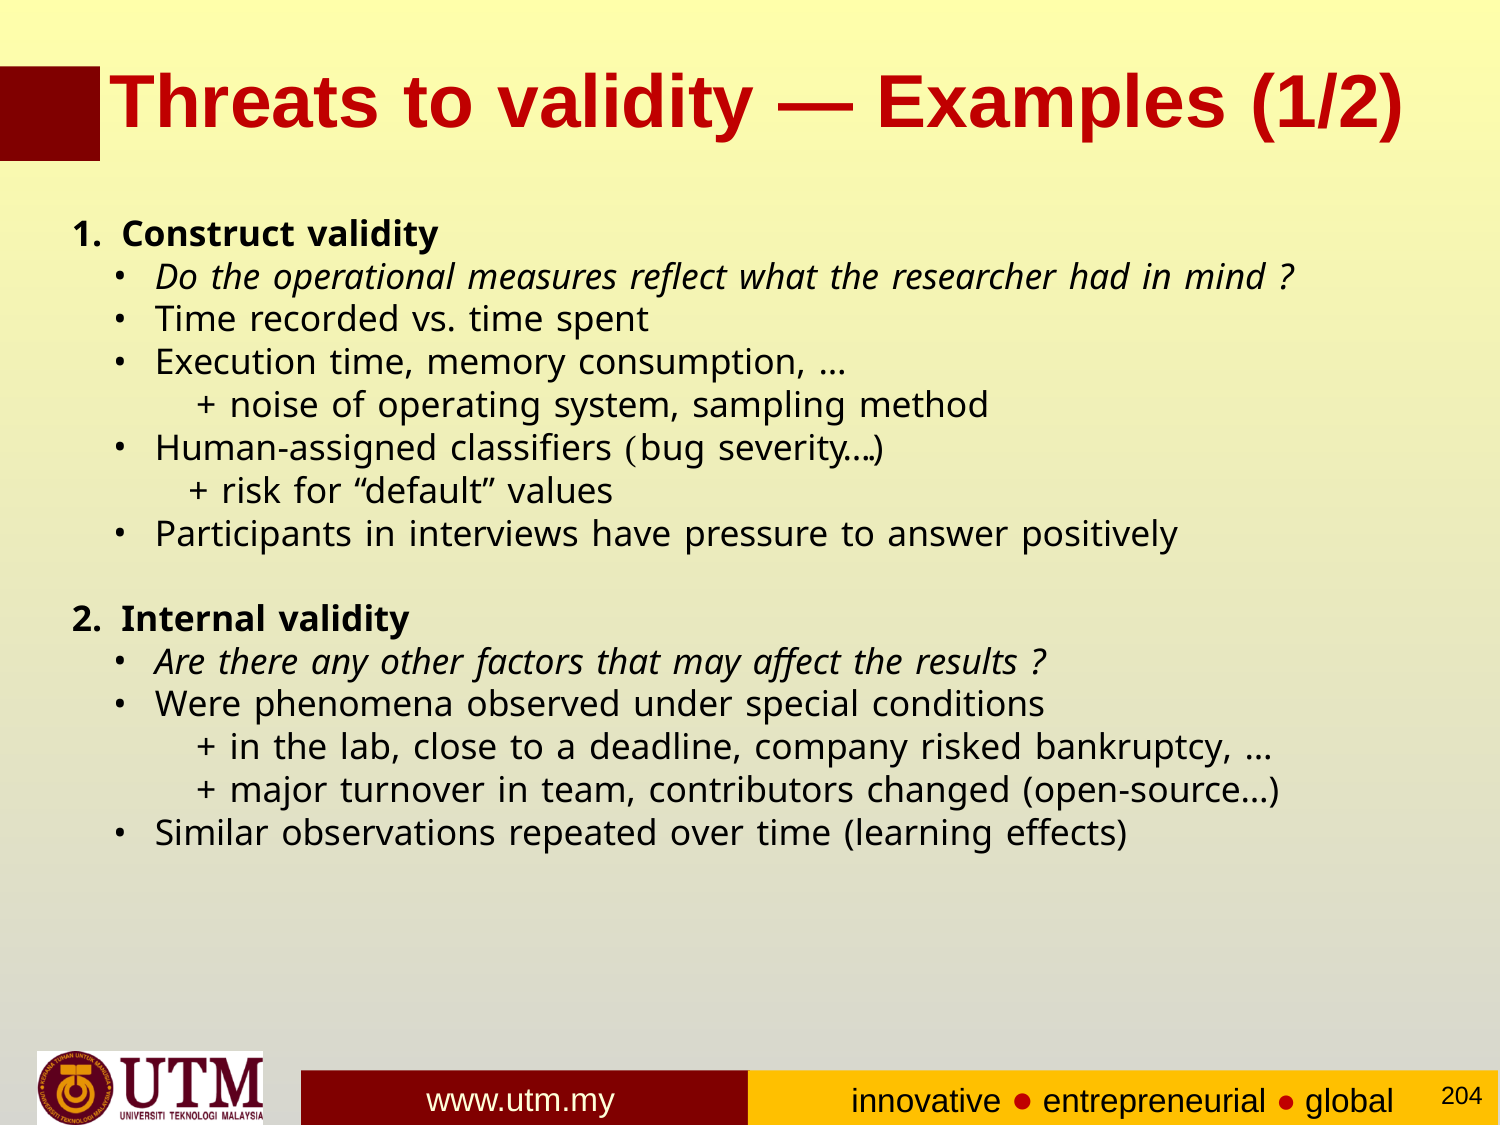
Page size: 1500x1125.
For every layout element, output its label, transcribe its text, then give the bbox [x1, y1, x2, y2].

title Threats to validity — Examples (1/2) [64, 3, 1449, 192]
text_box Construct validity Do the operational measures reflect what the researcher had in mind ? Time recorded vs. time spent Execution time, memory consumption, … + noise of operating system, sampling method Human-assigned classifiers (bug severity….) + risk for “default” values Participants in interviews have pressure to answer positively Internal validity Are there any other factors that may affect the results ? Were phenomena observed under special conditions + in the lab, close to a deadline, company risked bankruptcy, … + major turnover in team, contributors changed (open-source…) Similar observations repeated over time (learning effects) [70, 210, 1414, 853]
picture [37, 1051, 263, 1125]
